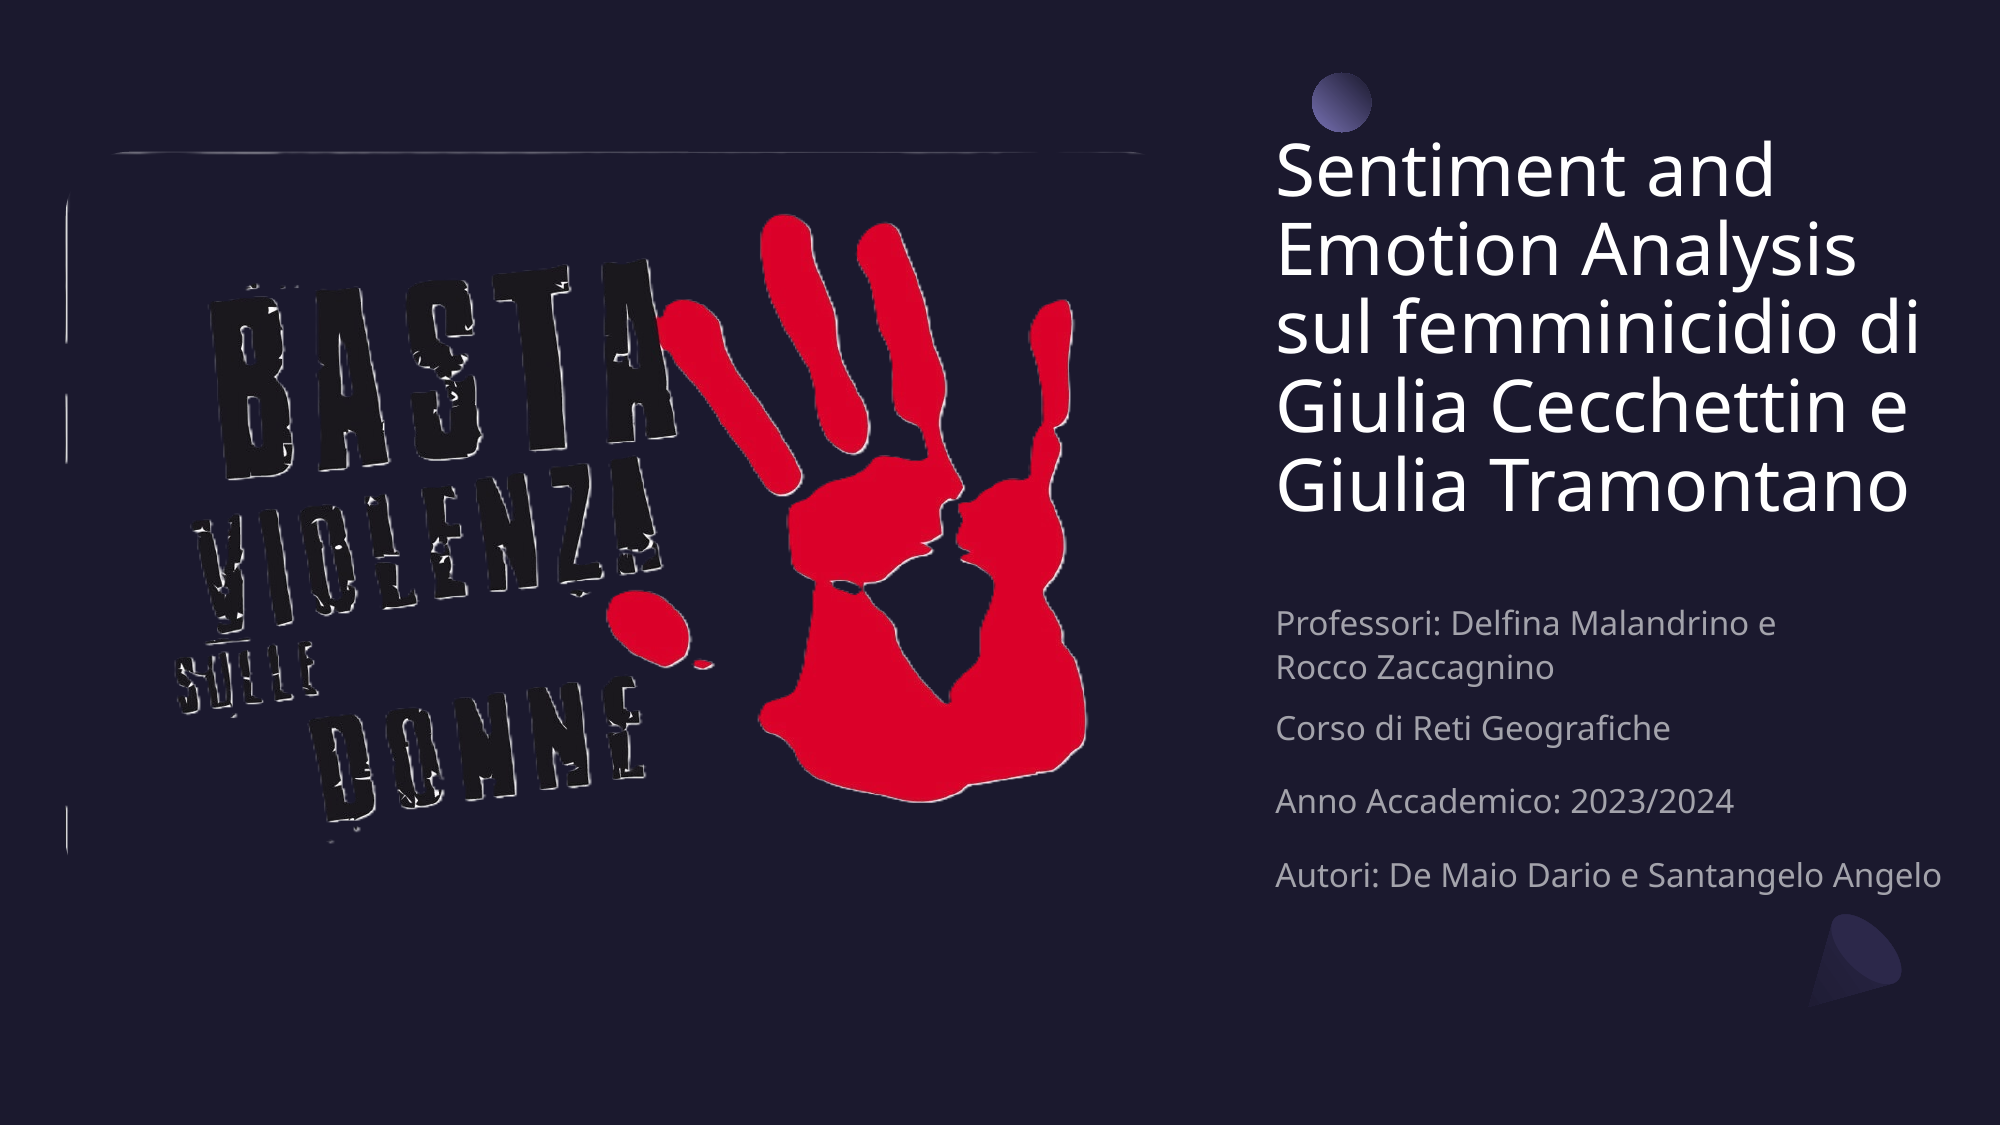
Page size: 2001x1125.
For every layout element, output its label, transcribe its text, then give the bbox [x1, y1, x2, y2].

title Sentiment and Emotion Analysis sul femminicidio di Giulia Cecchettin e Giulia Tramontano [1275, 135, 1948, 527]
picture [65, 151, 1191, 903]
list Professori: Delfina Malandrino e Rocco Zaccagnino Corso di Reti Geografiche Anno Accademico: 2023/2024 Autori: De Maio Dario e Santangelo Angelo [1275, 598, 1948, 930]
